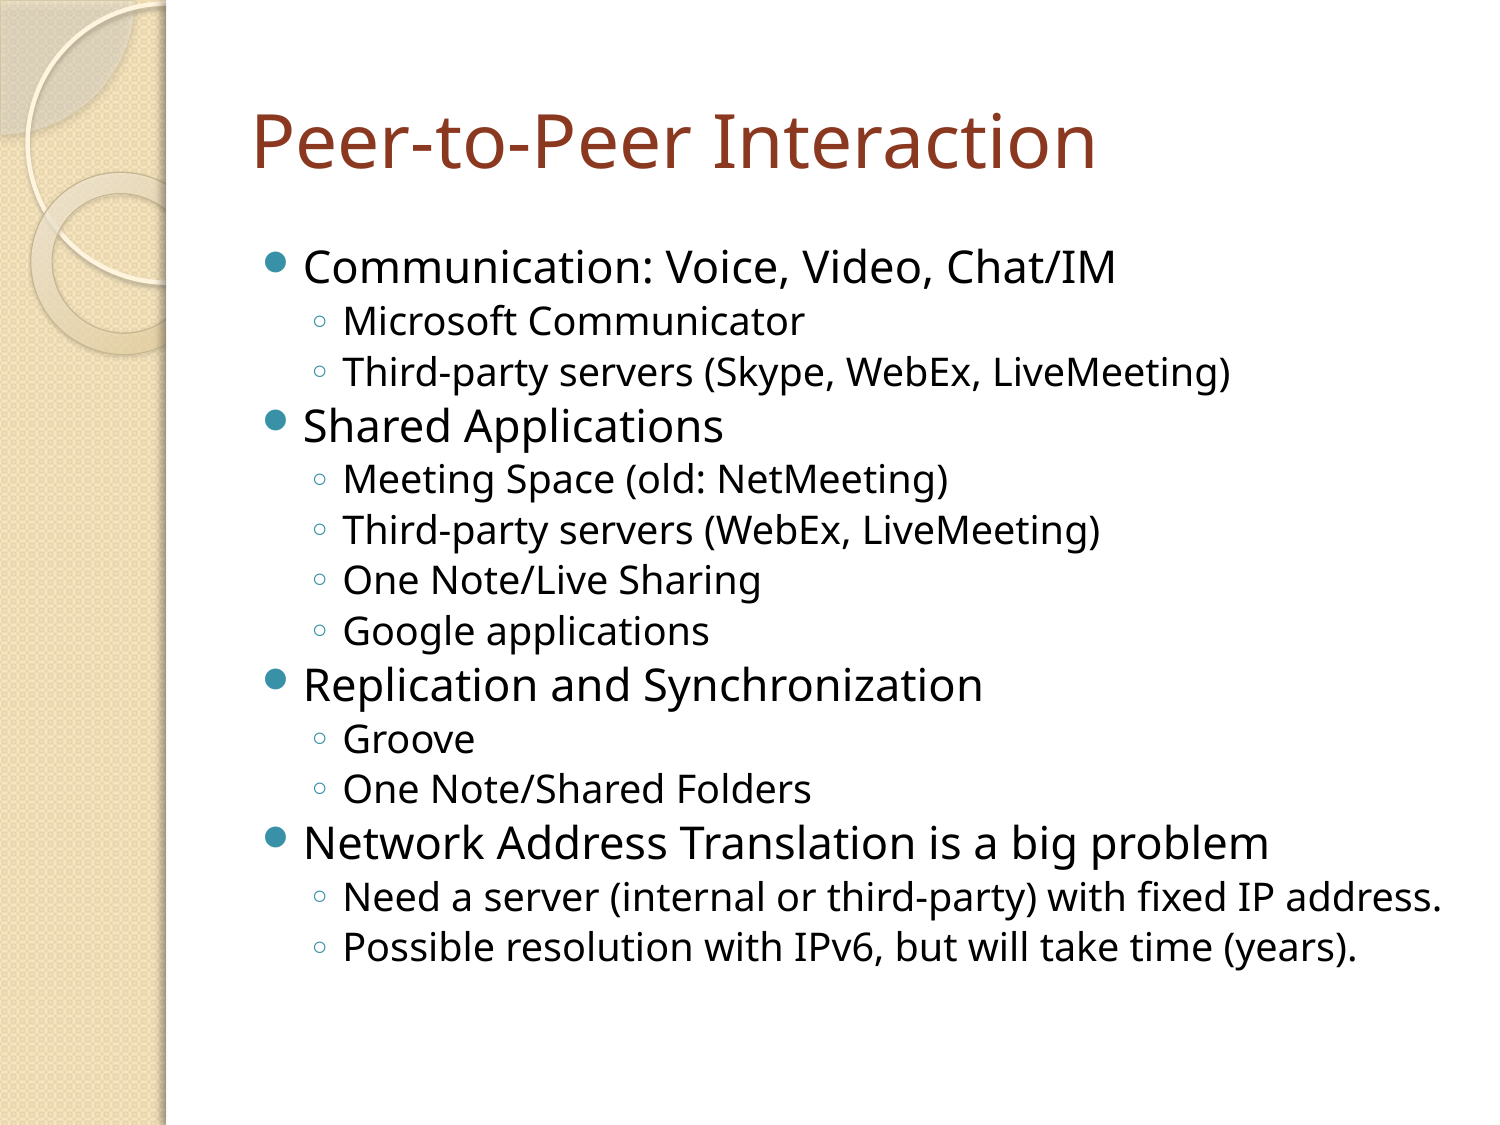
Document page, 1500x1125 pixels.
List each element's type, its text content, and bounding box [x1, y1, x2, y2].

list Communication: Voice, Video, Chat/IM Microsoft Communicator Third-party servers (Skype, WebEx, LiveMeeting) Shared Applications Meeting Space (old: NetMeeting) Third-party servers (WebEx, LiveMeeting) One Note/Live Sharing Google applications Replication and Synchronization Groove One Note/Shared Folders Network Address Translation is a big problem Need a server (internal or third-party) with fixed IP address. Possible resolution with IPv6, but will take time (years). [235, 237, 1466, 1025]
title Peer-to-Peer Interaction [235, 45, 1466, 233]
